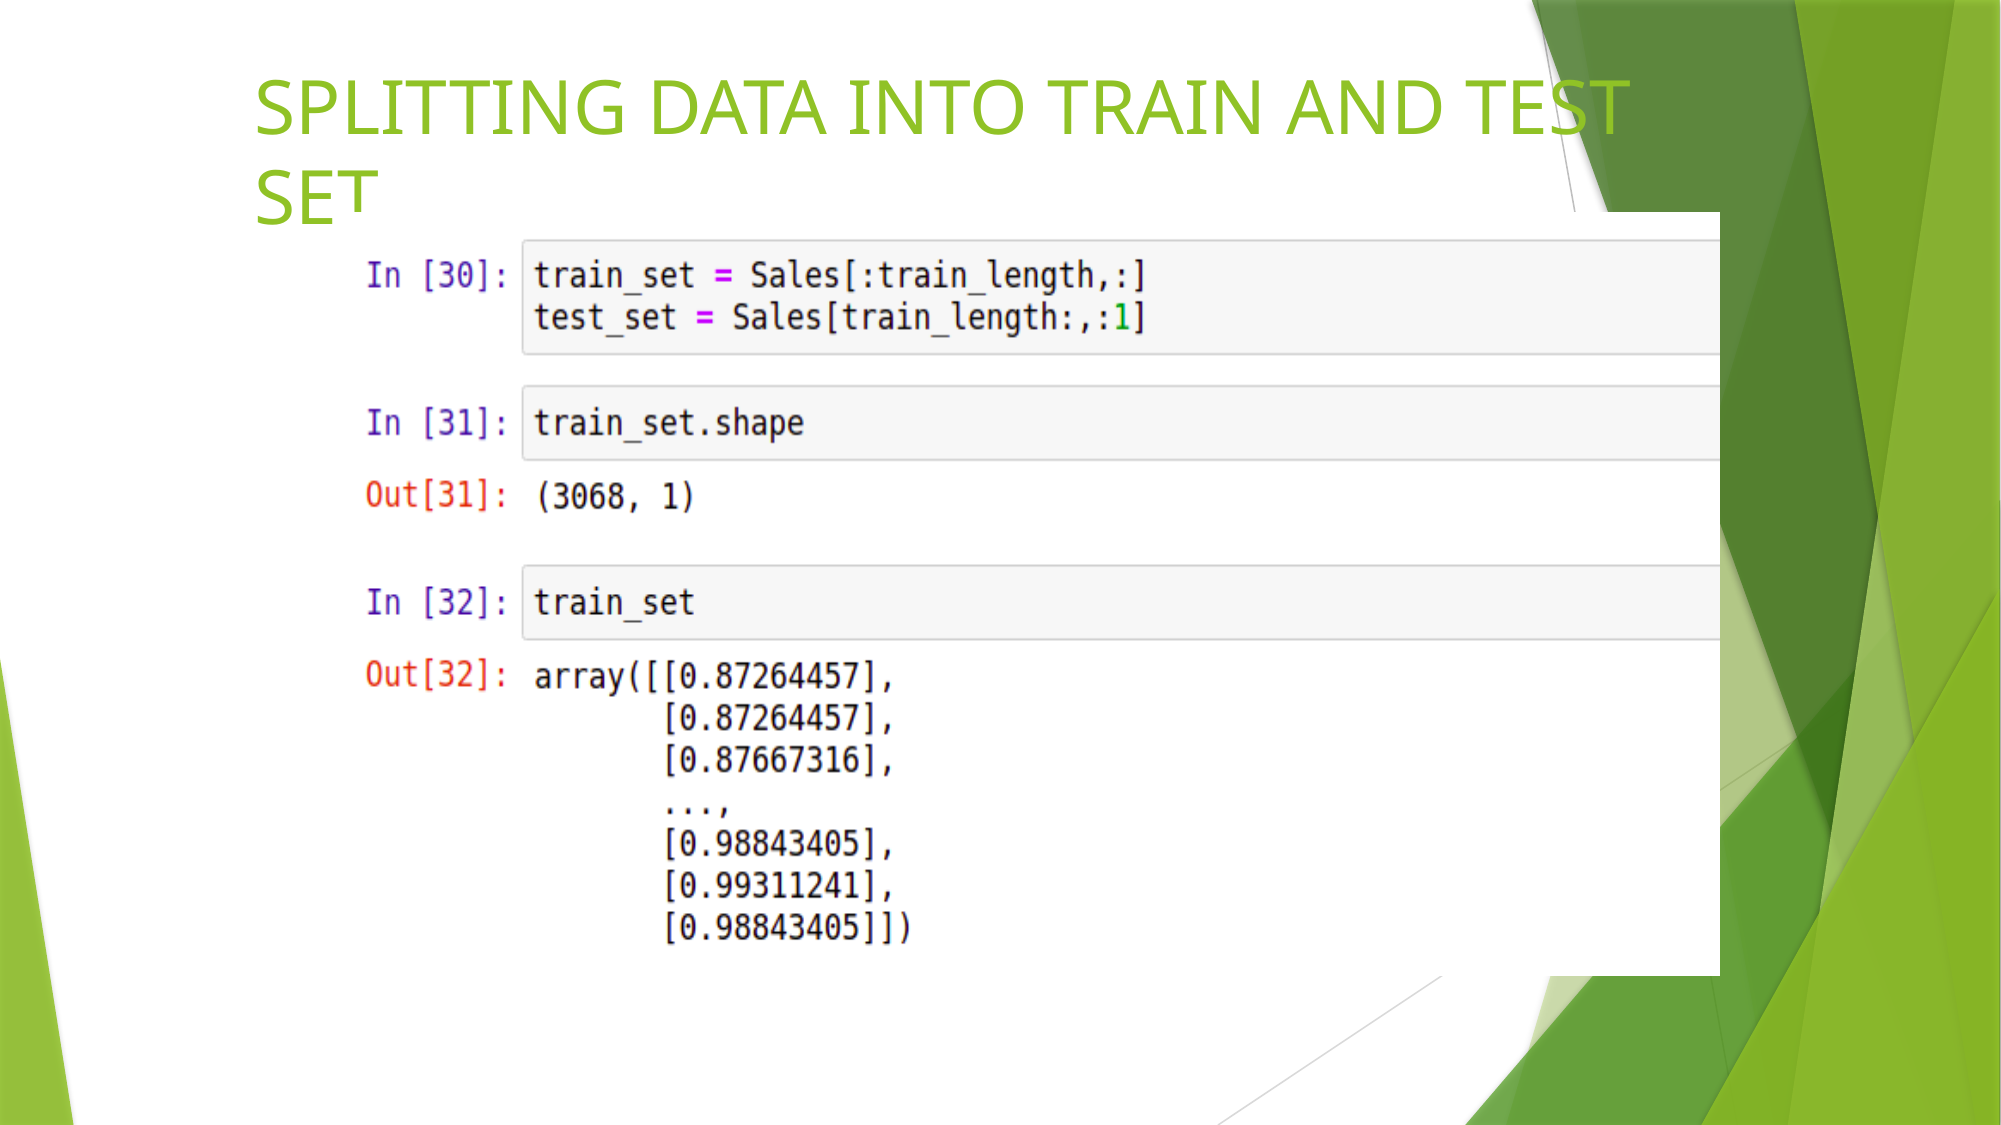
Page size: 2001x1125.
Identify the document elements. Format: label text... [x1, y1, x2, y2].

picture [351, 212, 1721, 976]
title SPLITTING DATA INTO TRAIN AND TEST SET [239, 52, 1710, 269]
